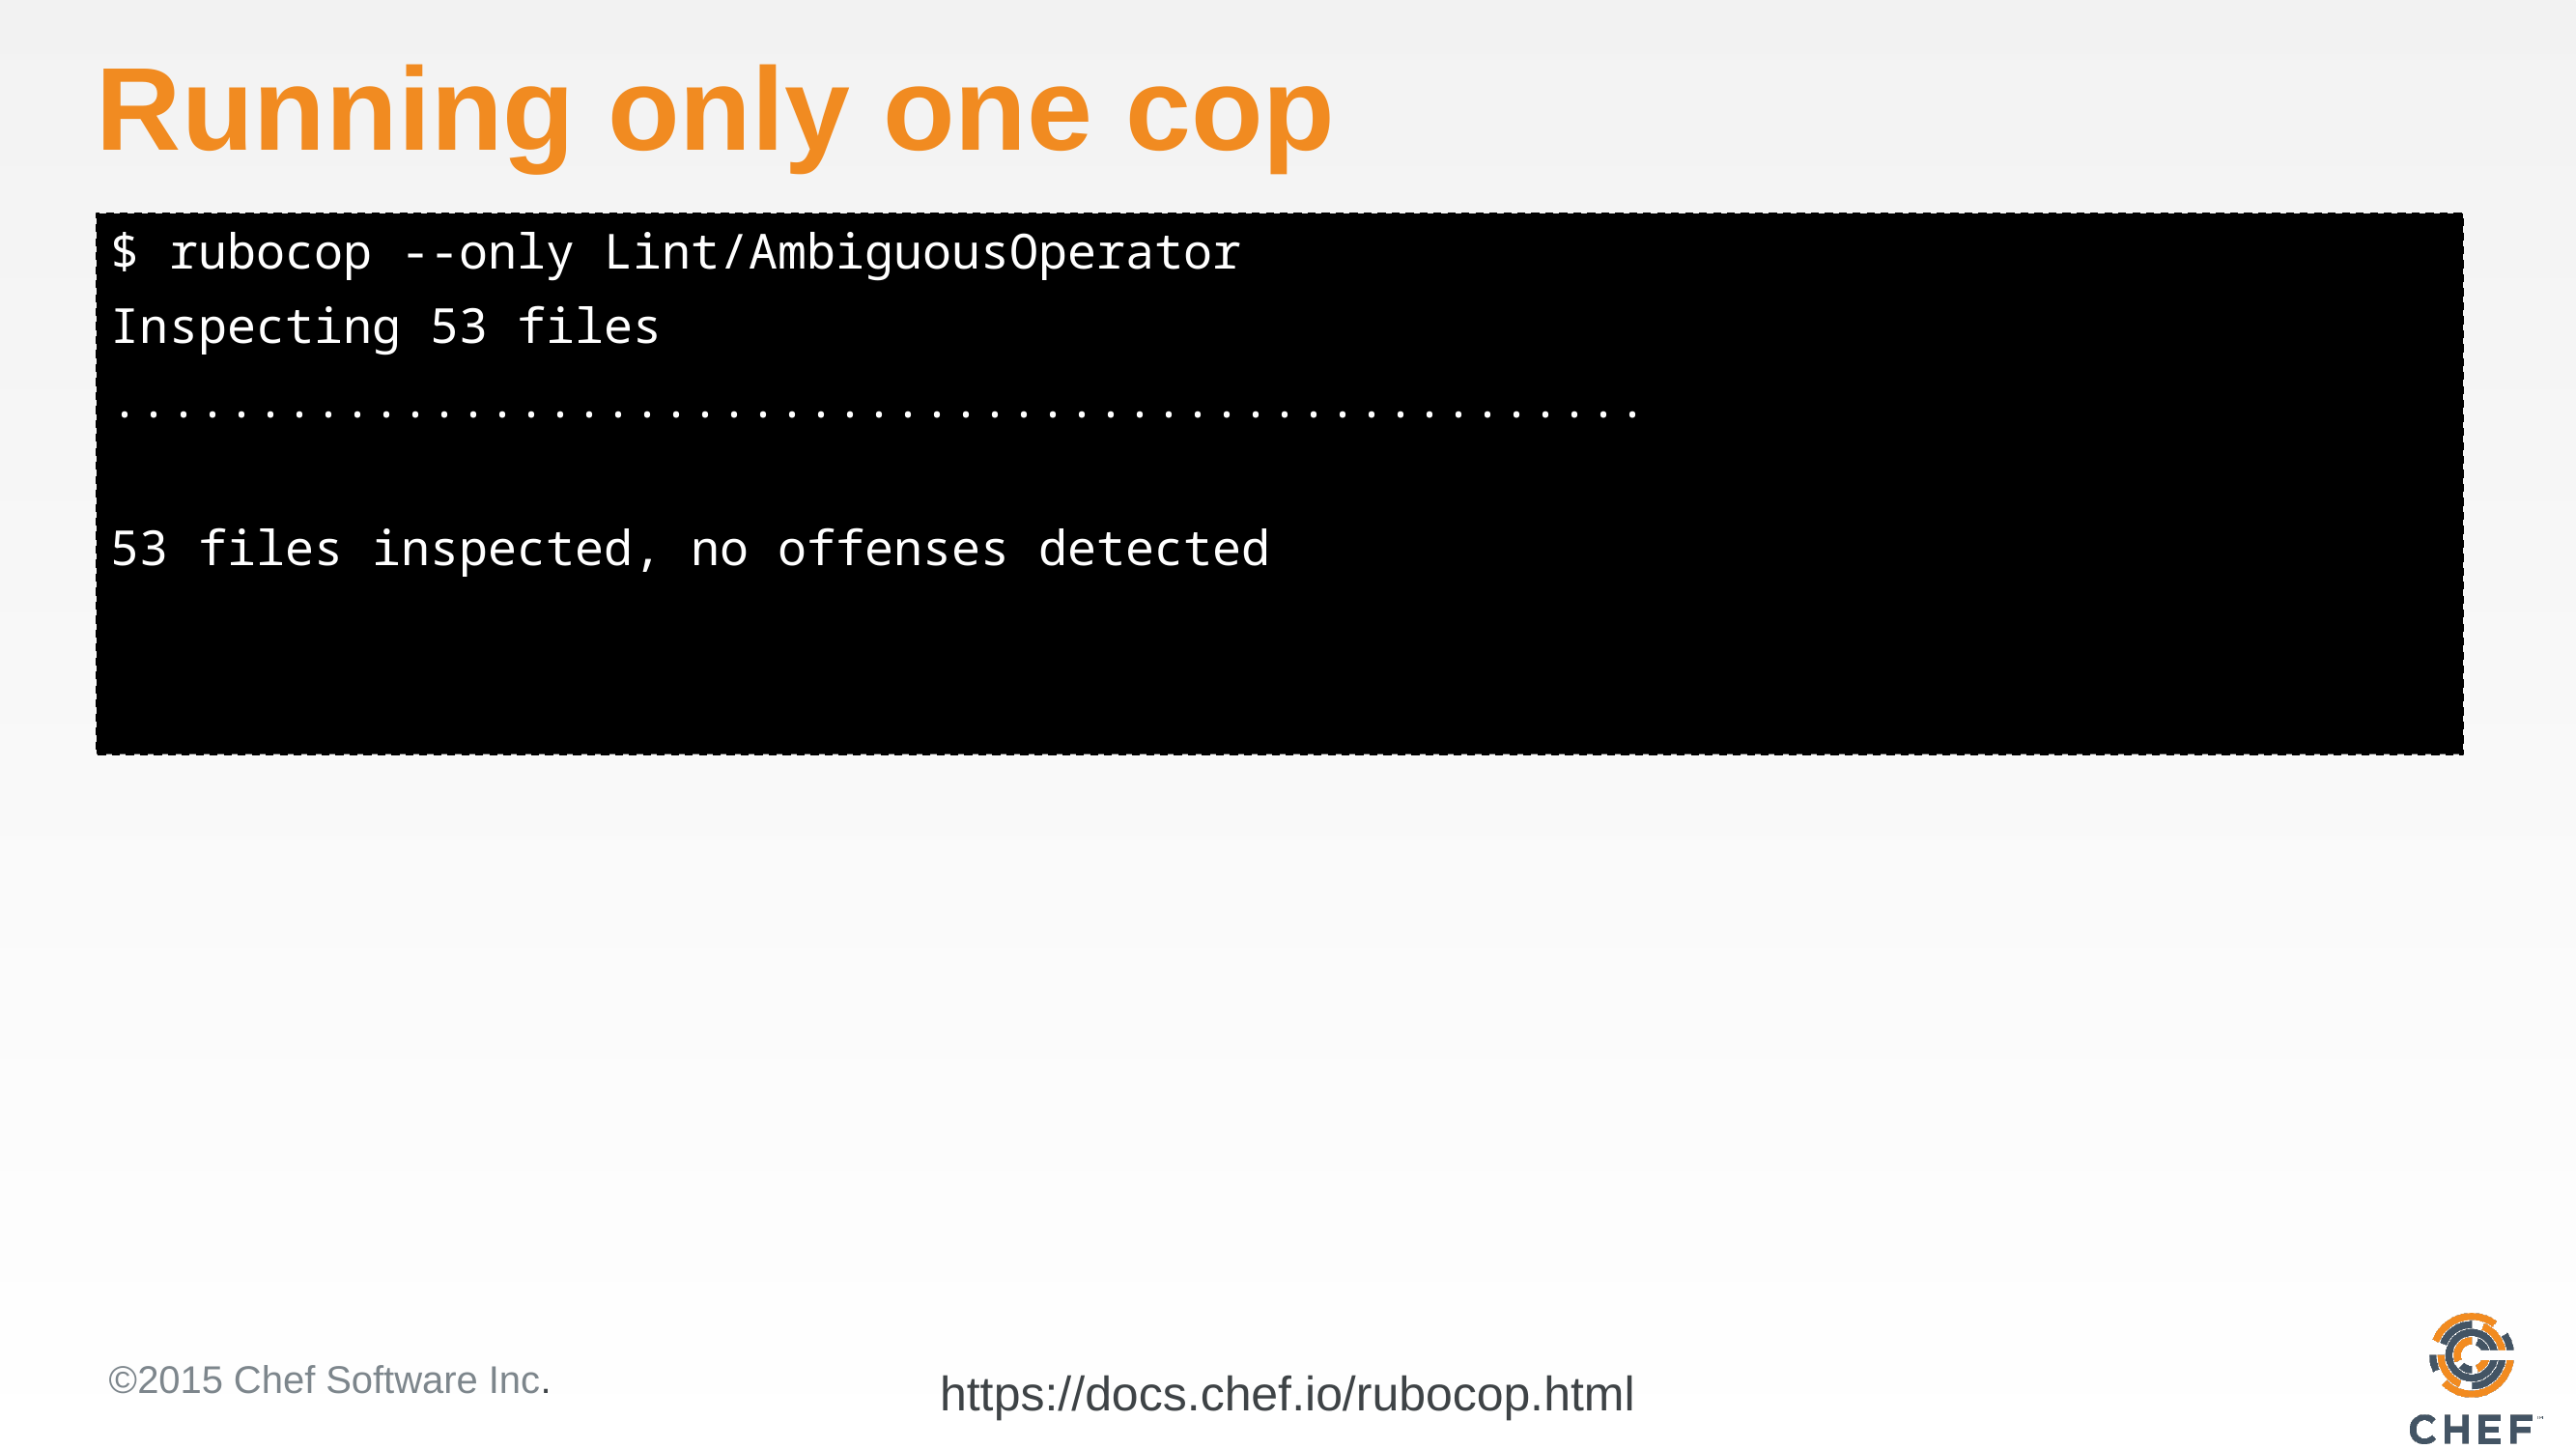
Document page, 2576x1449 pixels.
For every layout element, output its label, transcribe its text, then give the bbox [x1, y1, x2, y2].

list https://docs.chef.io/rubocop.html [580, 1350, 1995, 1434]
picture [2399, 1295, 2550, 1449]
list $ rubocop --only Lint/AmbiguousOperator Inspecting 53 files ..................................................... 53 files inspected, no offenses detected [96, 213, 2464, 755]
title Running only one cop [96, 48, 2463, 180]
